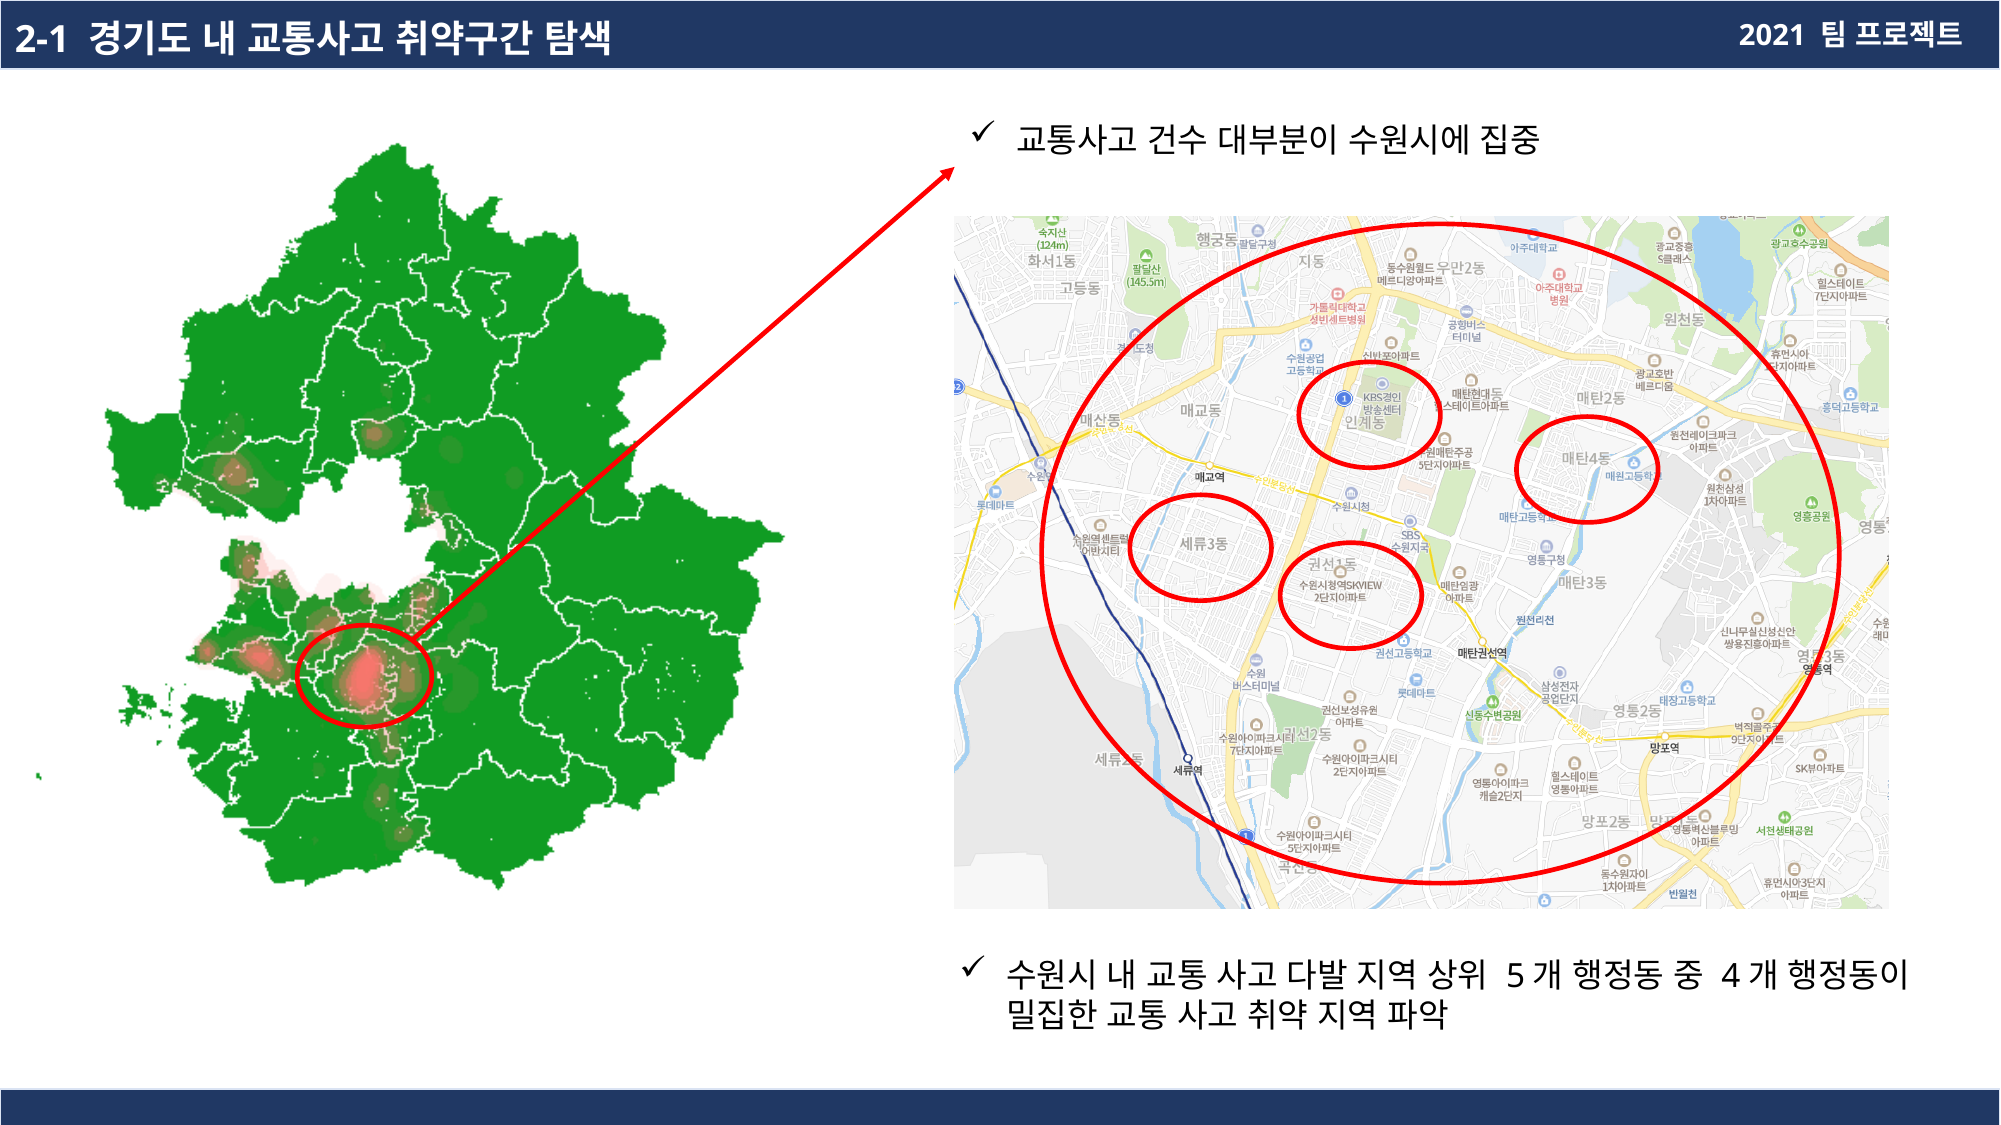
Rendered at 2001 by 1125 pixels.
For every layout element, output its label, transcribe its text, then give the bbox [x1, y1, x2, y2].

picture [0, 104, 823, 930]
text_box 2-1 경기도 내 교통사고 취약구간 탐색 [0, 7, 682, 68]
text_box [411, 166, 955, 641]
text_box [0, 0, 2000, 70]
text_box [0, 1088, 2000, 1125]
text_box 2021 팀 프로젝트 [1724, 9, 2000, 59]
picture [954, 216, 1889, 909]
text_box 교통사고 건수 대부분이 수원시에 집중 [954, 111, 1708, 166]
text_box 수원시 내 교통 사고 다발 지역 상위 5개 행정동 중 4개 행정동이 밀집한 교통 사고 취약 지역 파악 [944, 946, 2000, 1042]
